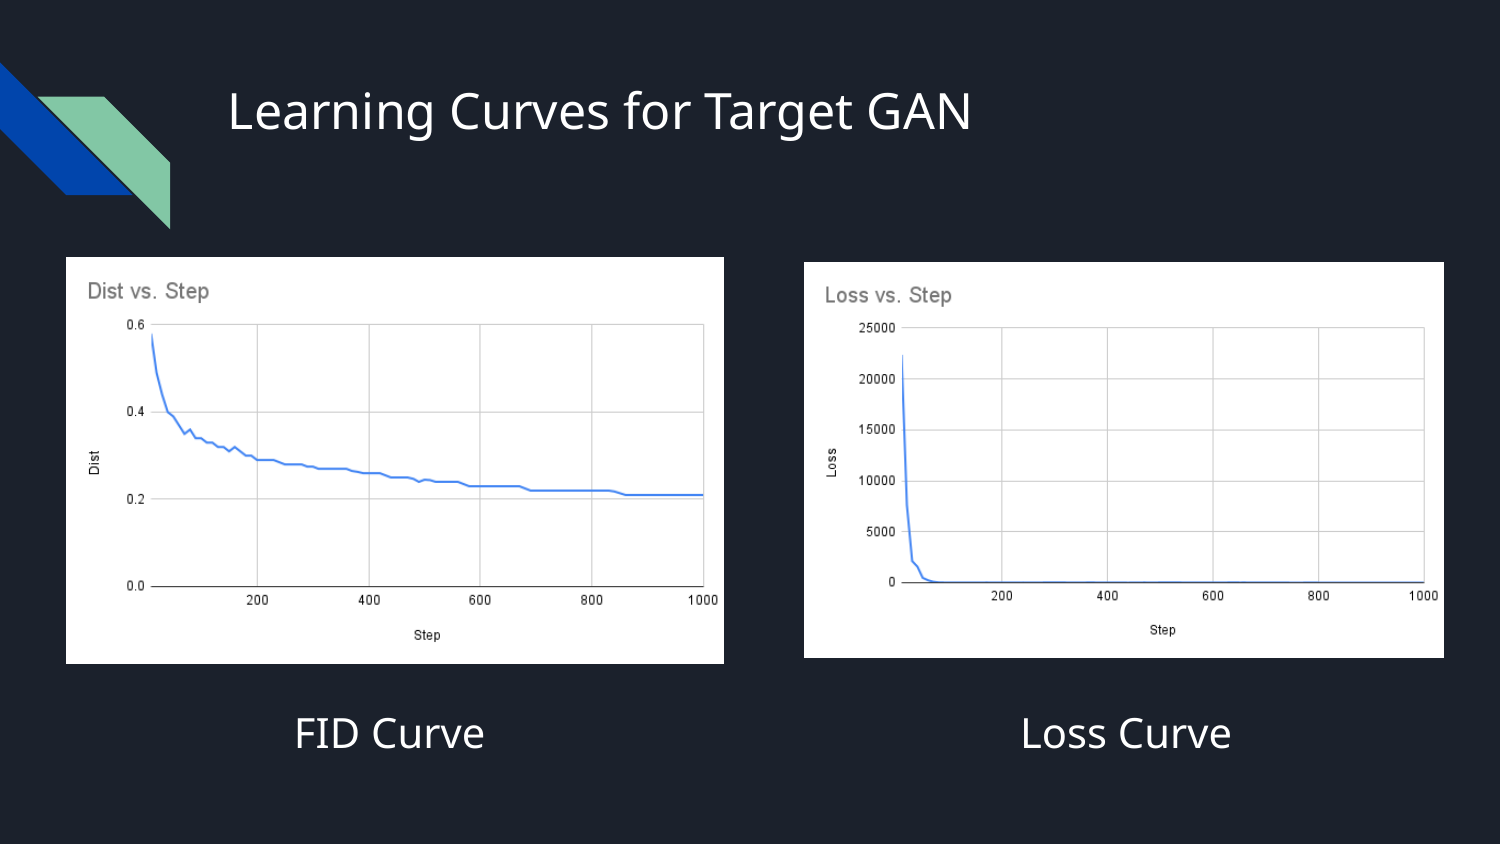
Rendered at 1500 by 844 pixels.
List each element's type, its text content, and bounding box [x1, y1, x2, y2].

text_box FID Curve [190, 691, 600, 772]
picture [803, 262, 1444, 659]
picture [66, 257, 724, 664]
title Learning Curves for Target GAN [212, 64, 1368, 215]
text_box Loss Curve [927, 691, 1336, 772]
